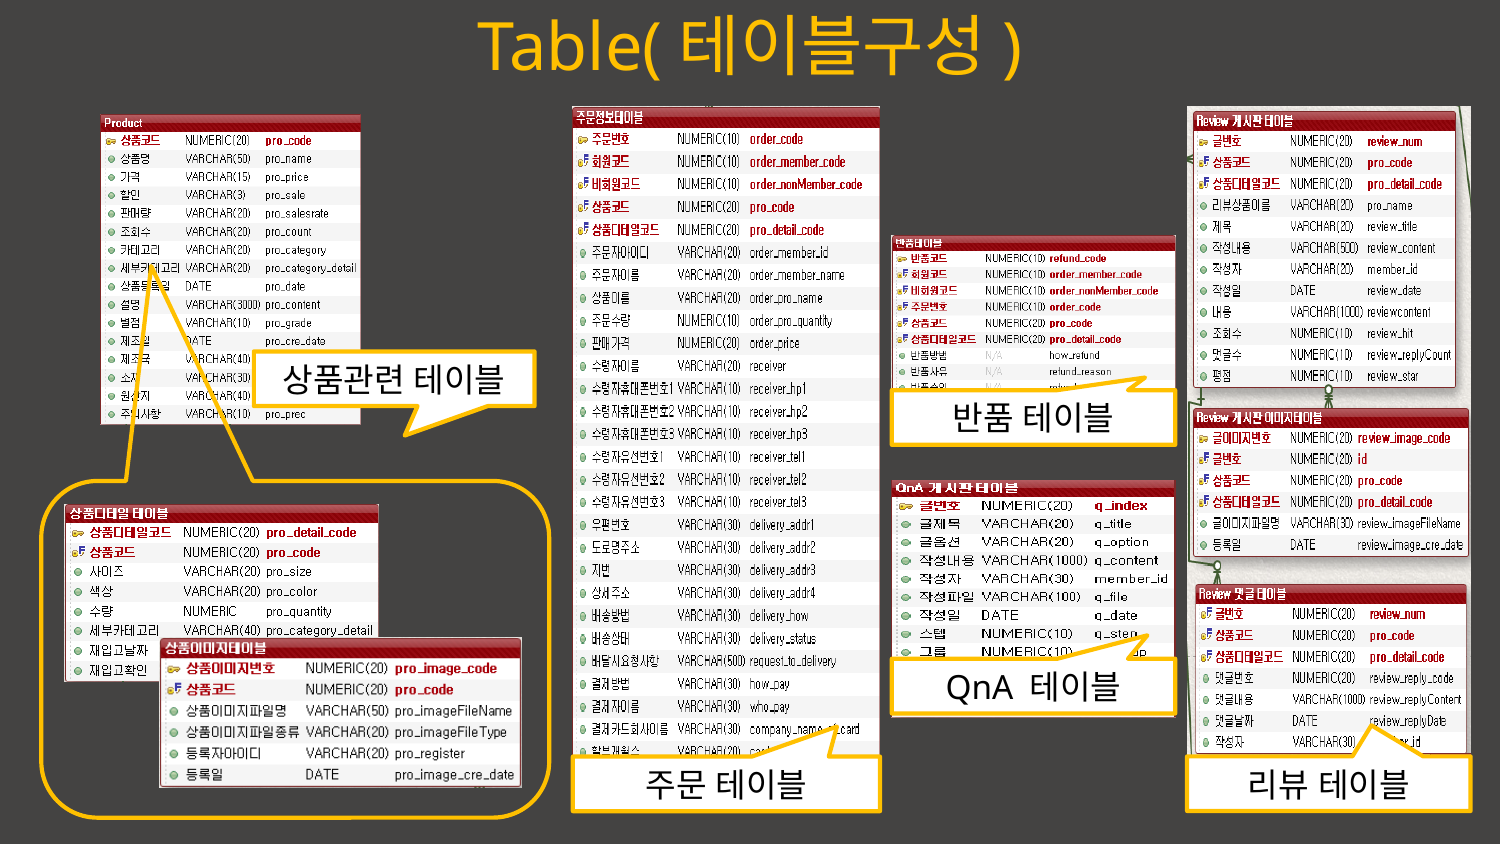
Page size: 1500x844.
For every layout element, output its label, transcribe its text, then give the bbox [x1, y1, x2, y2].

text_box 리뷰 테이블 [1184, 761, 1473, 814]
picture [572, 105, 881, 812]
picture [891, 480, 1176, 718]
picture [1186, 105, 1471, 756]
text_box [41, 350, 550, 818]
picture [100, 114, 361, 350]
list Table(테이블구성) [0, 0, 1500, 92]
picture [891, 235, 1176, 446]
